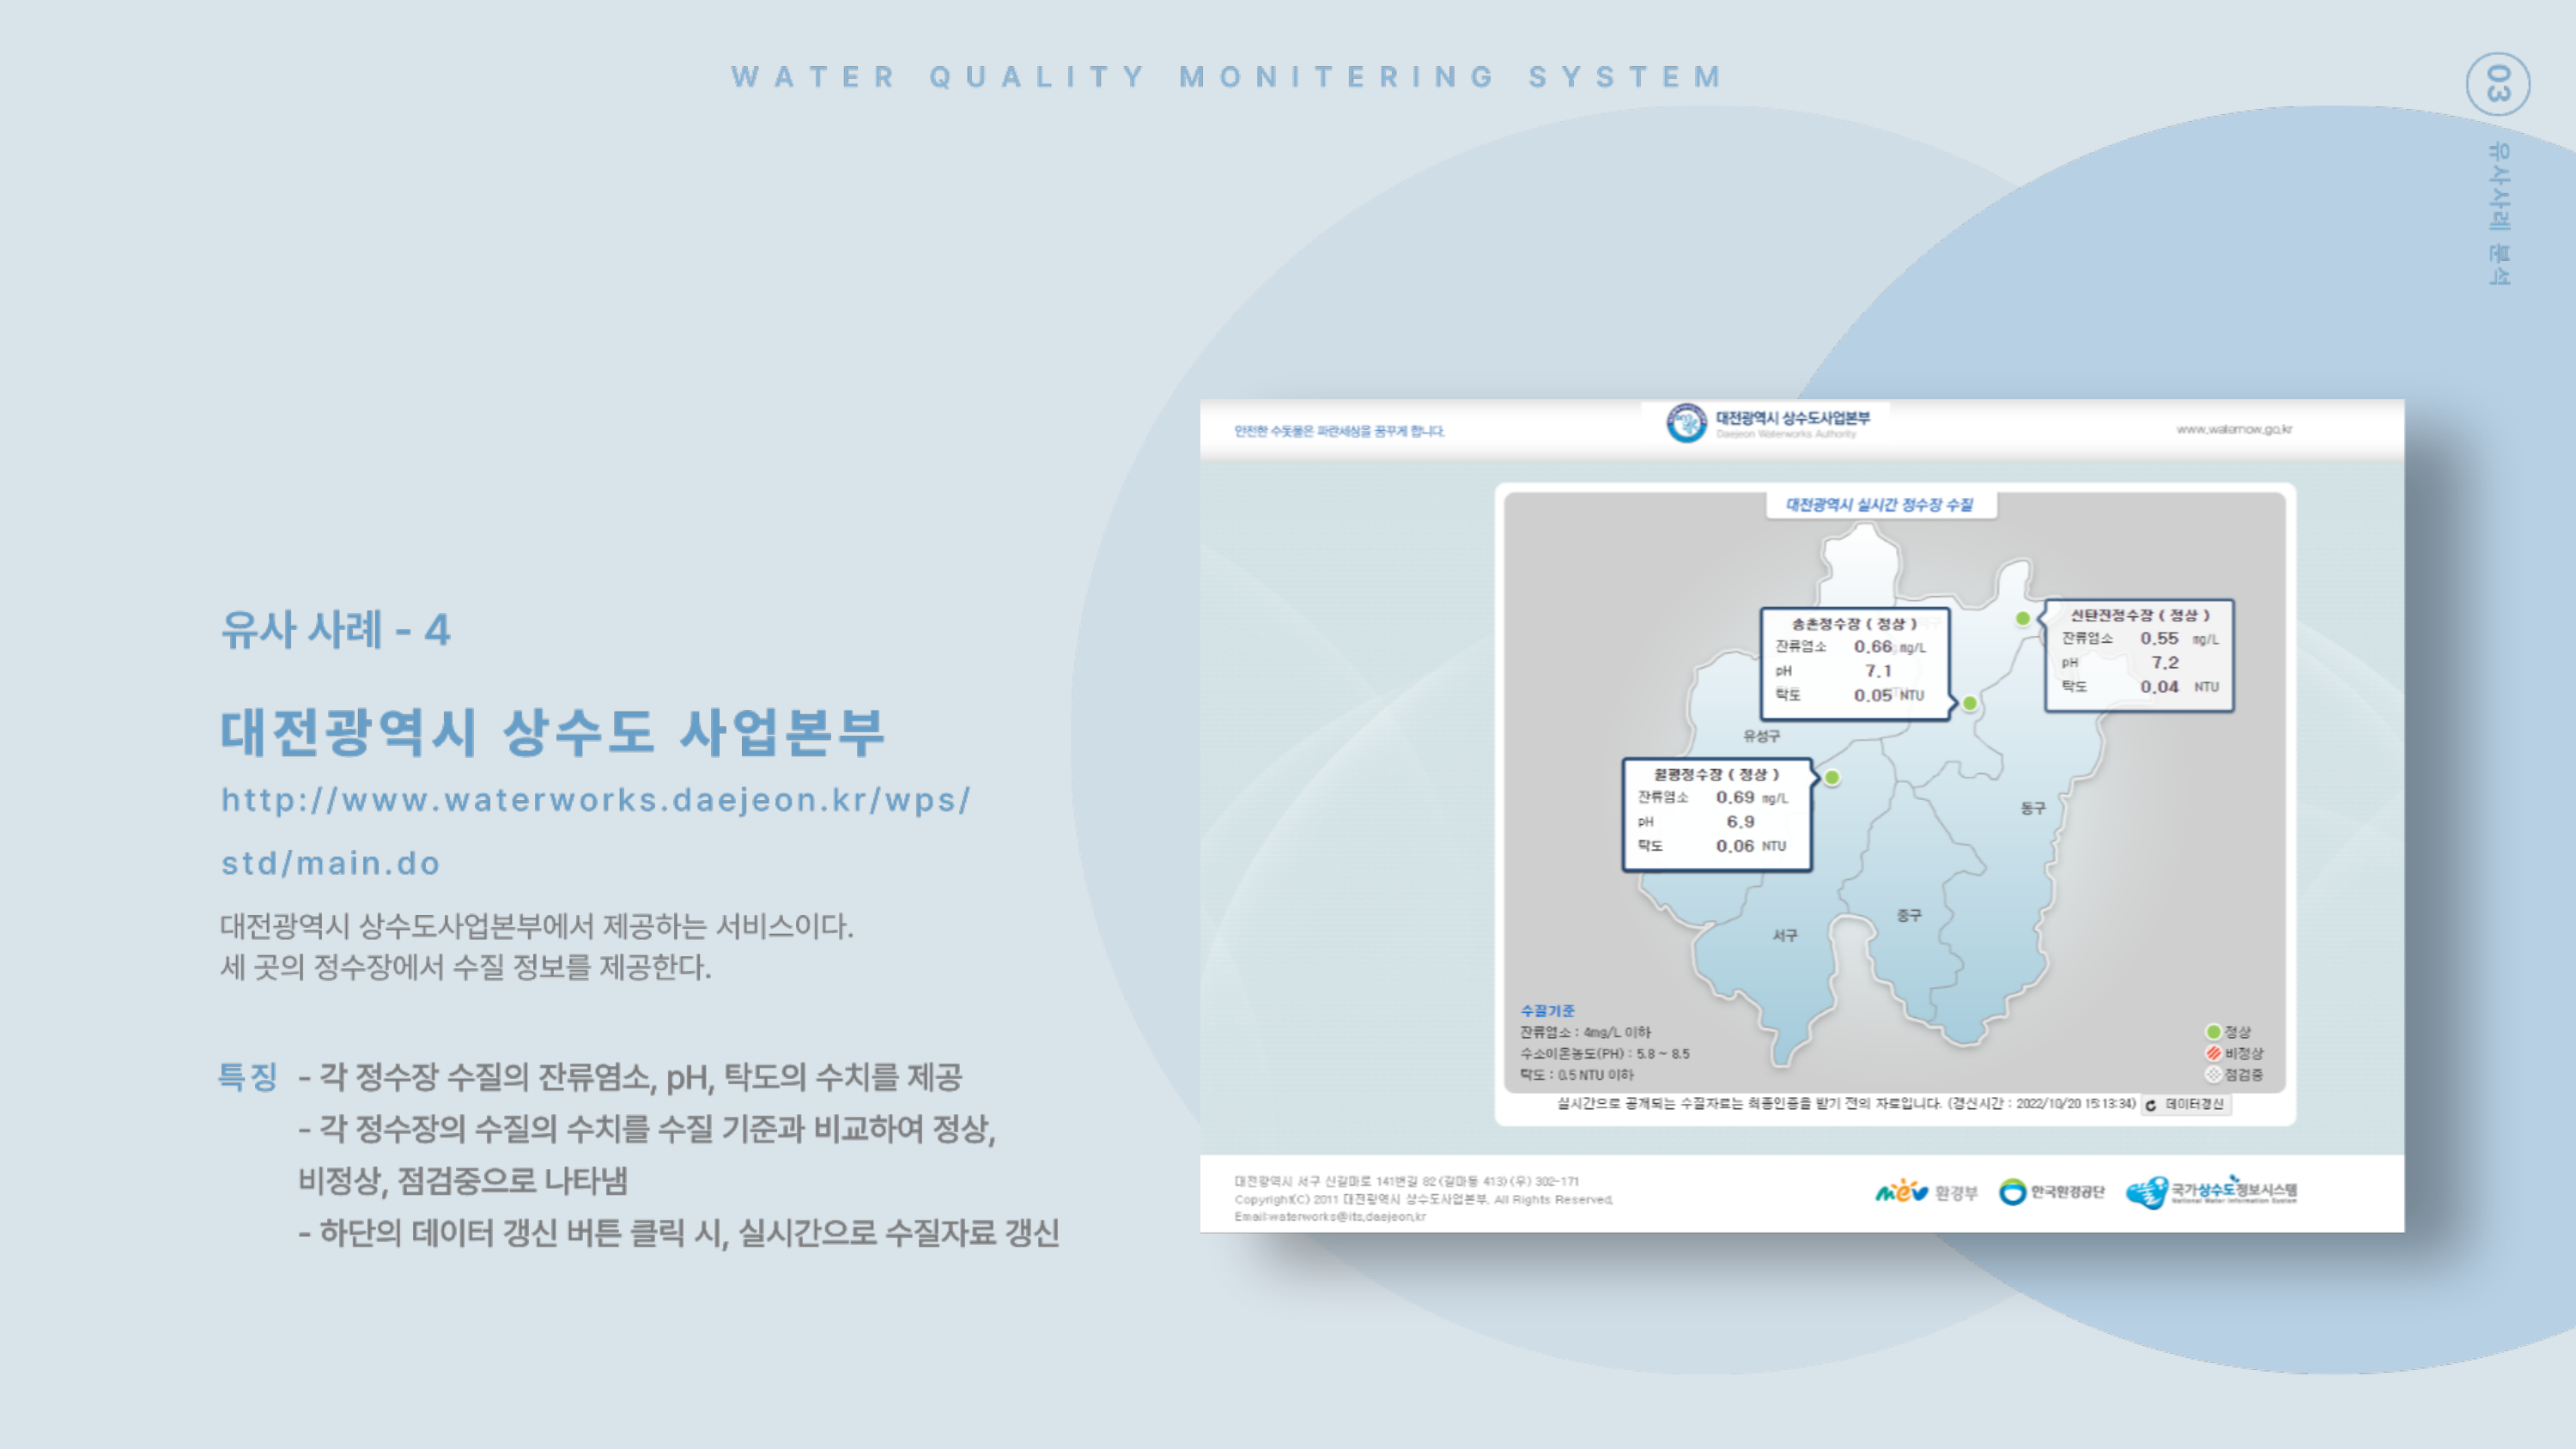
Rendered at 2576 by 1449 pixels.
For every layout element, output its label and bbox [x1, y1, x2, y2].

text_box [2465, 52, 2532, 103]
text_box [1699, 105, 2576, 1375]
picture [2417, 196, 2576, 238]
text_box [1071, 105, 1698, 1375]
text_box [1200, 398, 2407, 1234]
picture [212, 14, 2576, 1449]
picture [215, 592, 473, 681]
picture [211, 1050, 292, 1107]
